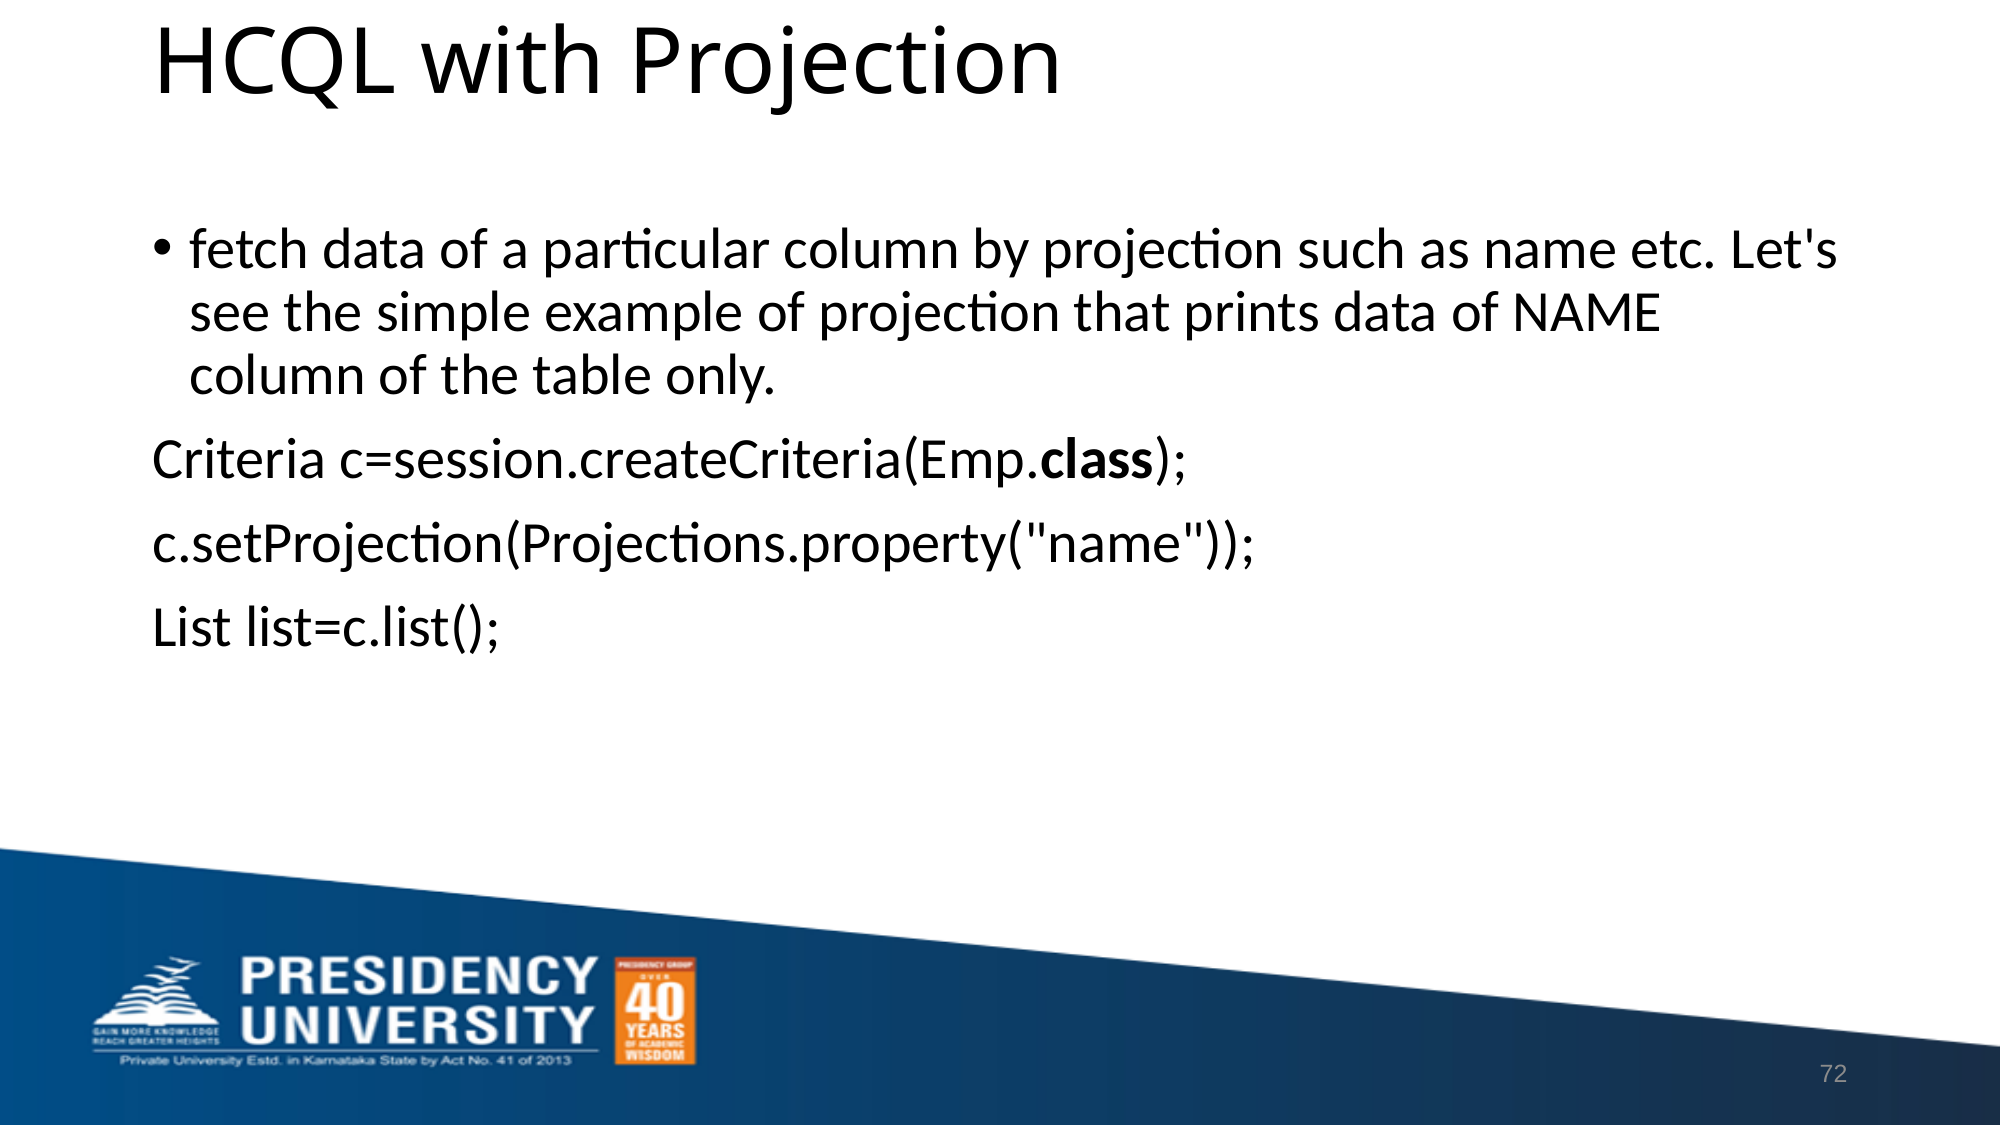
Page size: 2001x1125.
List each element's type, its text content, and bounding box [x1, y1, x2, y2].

slide_number 72 [1412, 1042, 1863, 1103]
picture [0, 845, 2000, 1125]
title HCQL with Projection [137, 59, 1863, 210]
list fetch data of a particular column by projection such as name etc. Let's see the simple example of projection that prints data of NAME column of the table only. Criteria c=session.createCriteria(Emp.class); c.setProjection(Projections.property("name")); List list=c.list(); [137, 210, 1863, 1014]
